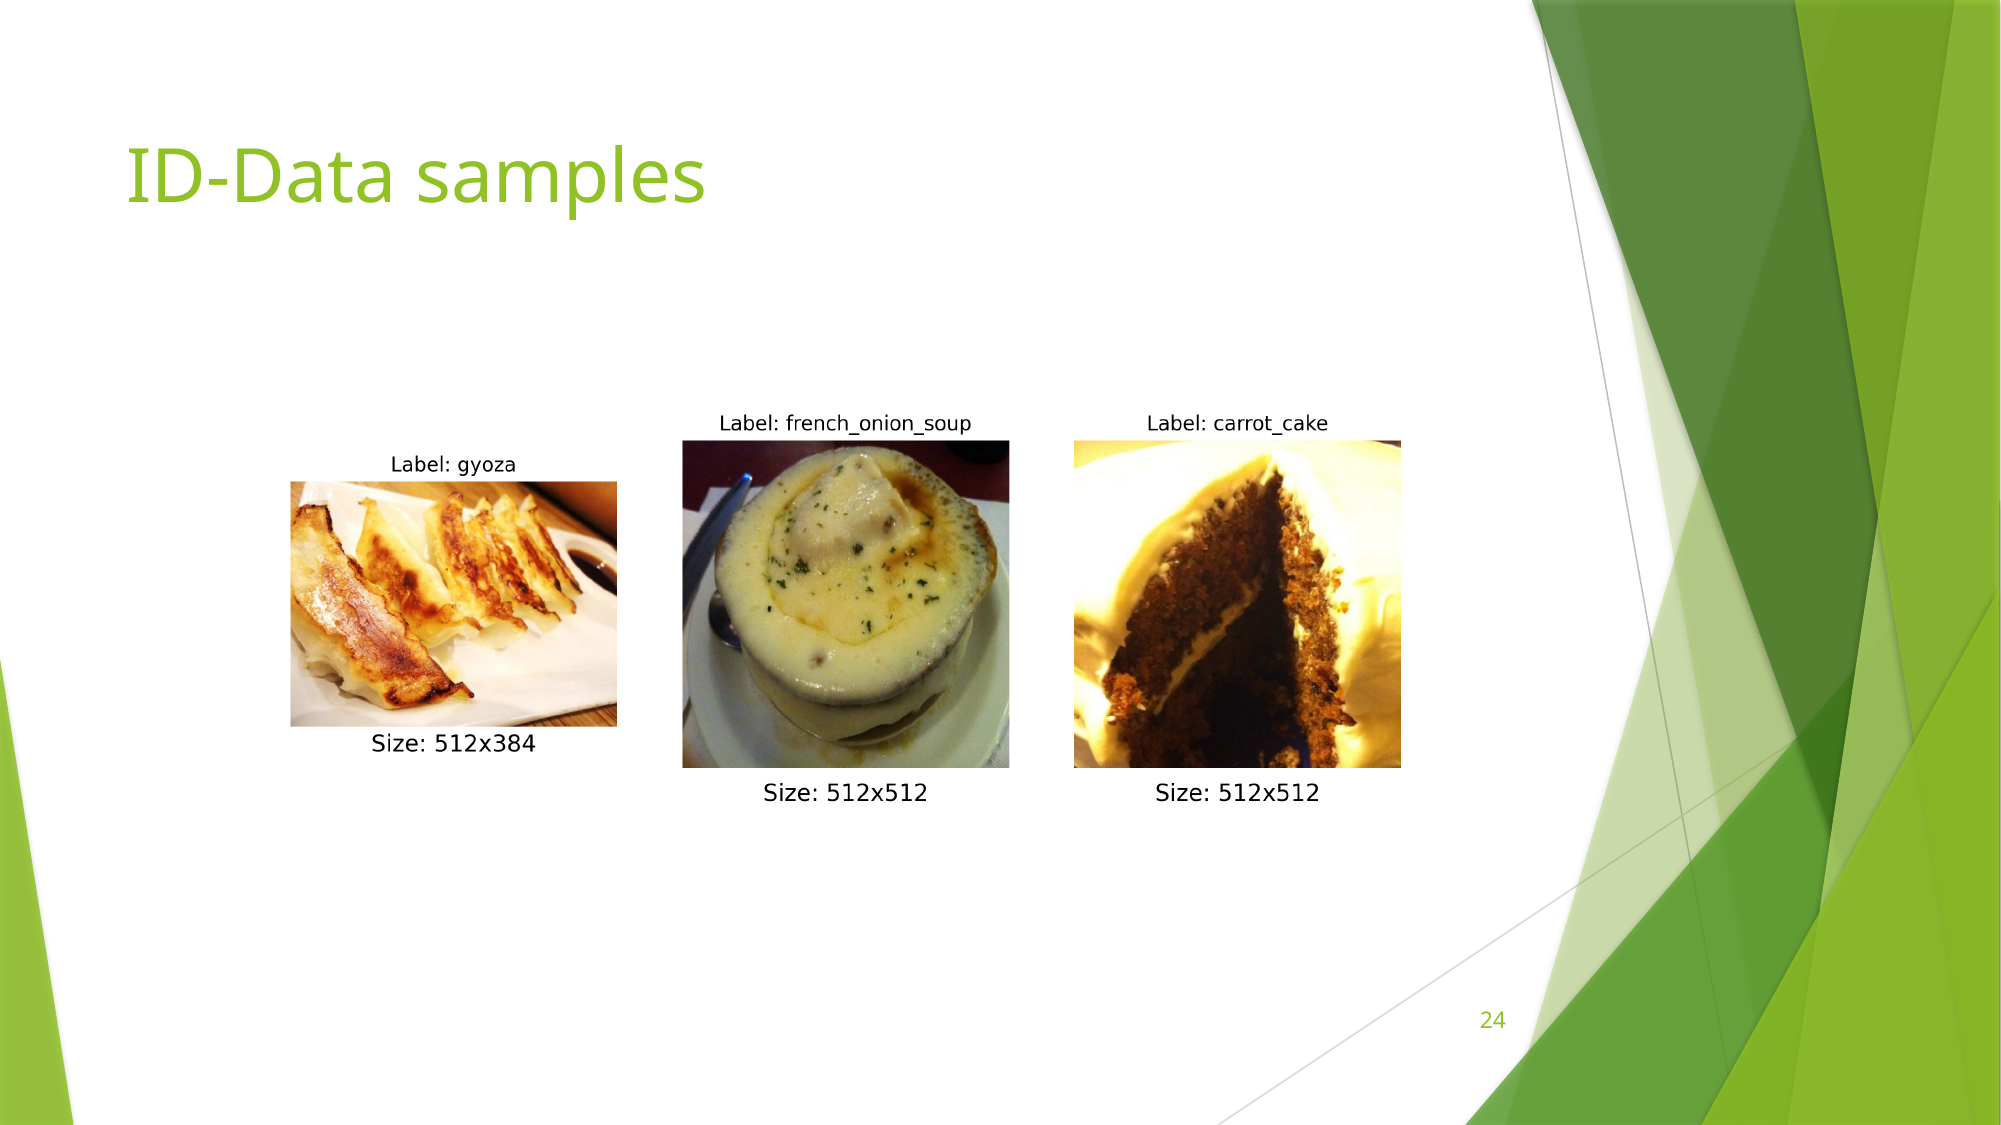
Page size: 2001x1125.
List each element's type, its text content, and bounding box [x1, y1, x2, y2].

slide_number 24 [1409, 991, 1522, 1051]
title ID-Data samples [111, 119, 1522, 269]
picture [110, 362, 1544, 841]
